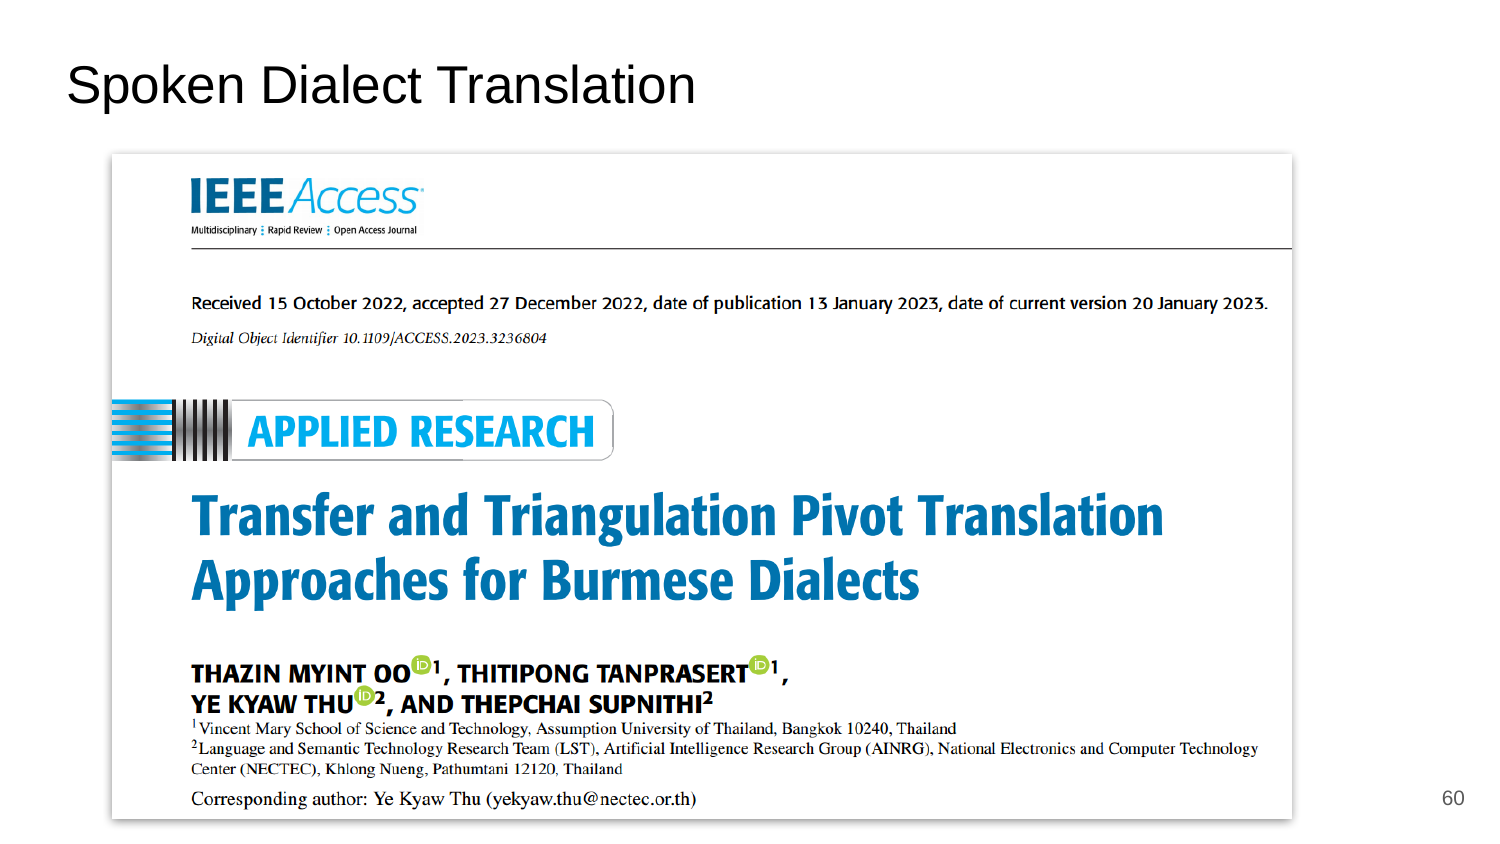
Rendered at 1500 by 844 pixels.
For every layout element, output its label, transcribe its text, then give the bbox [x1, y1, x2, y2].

picture [112, 154, 1292, 819]
title Spoken Dialect Translation [51, 35, 1449, 130]
slide_number ‹#› [1389, 764, 1480, 830]
